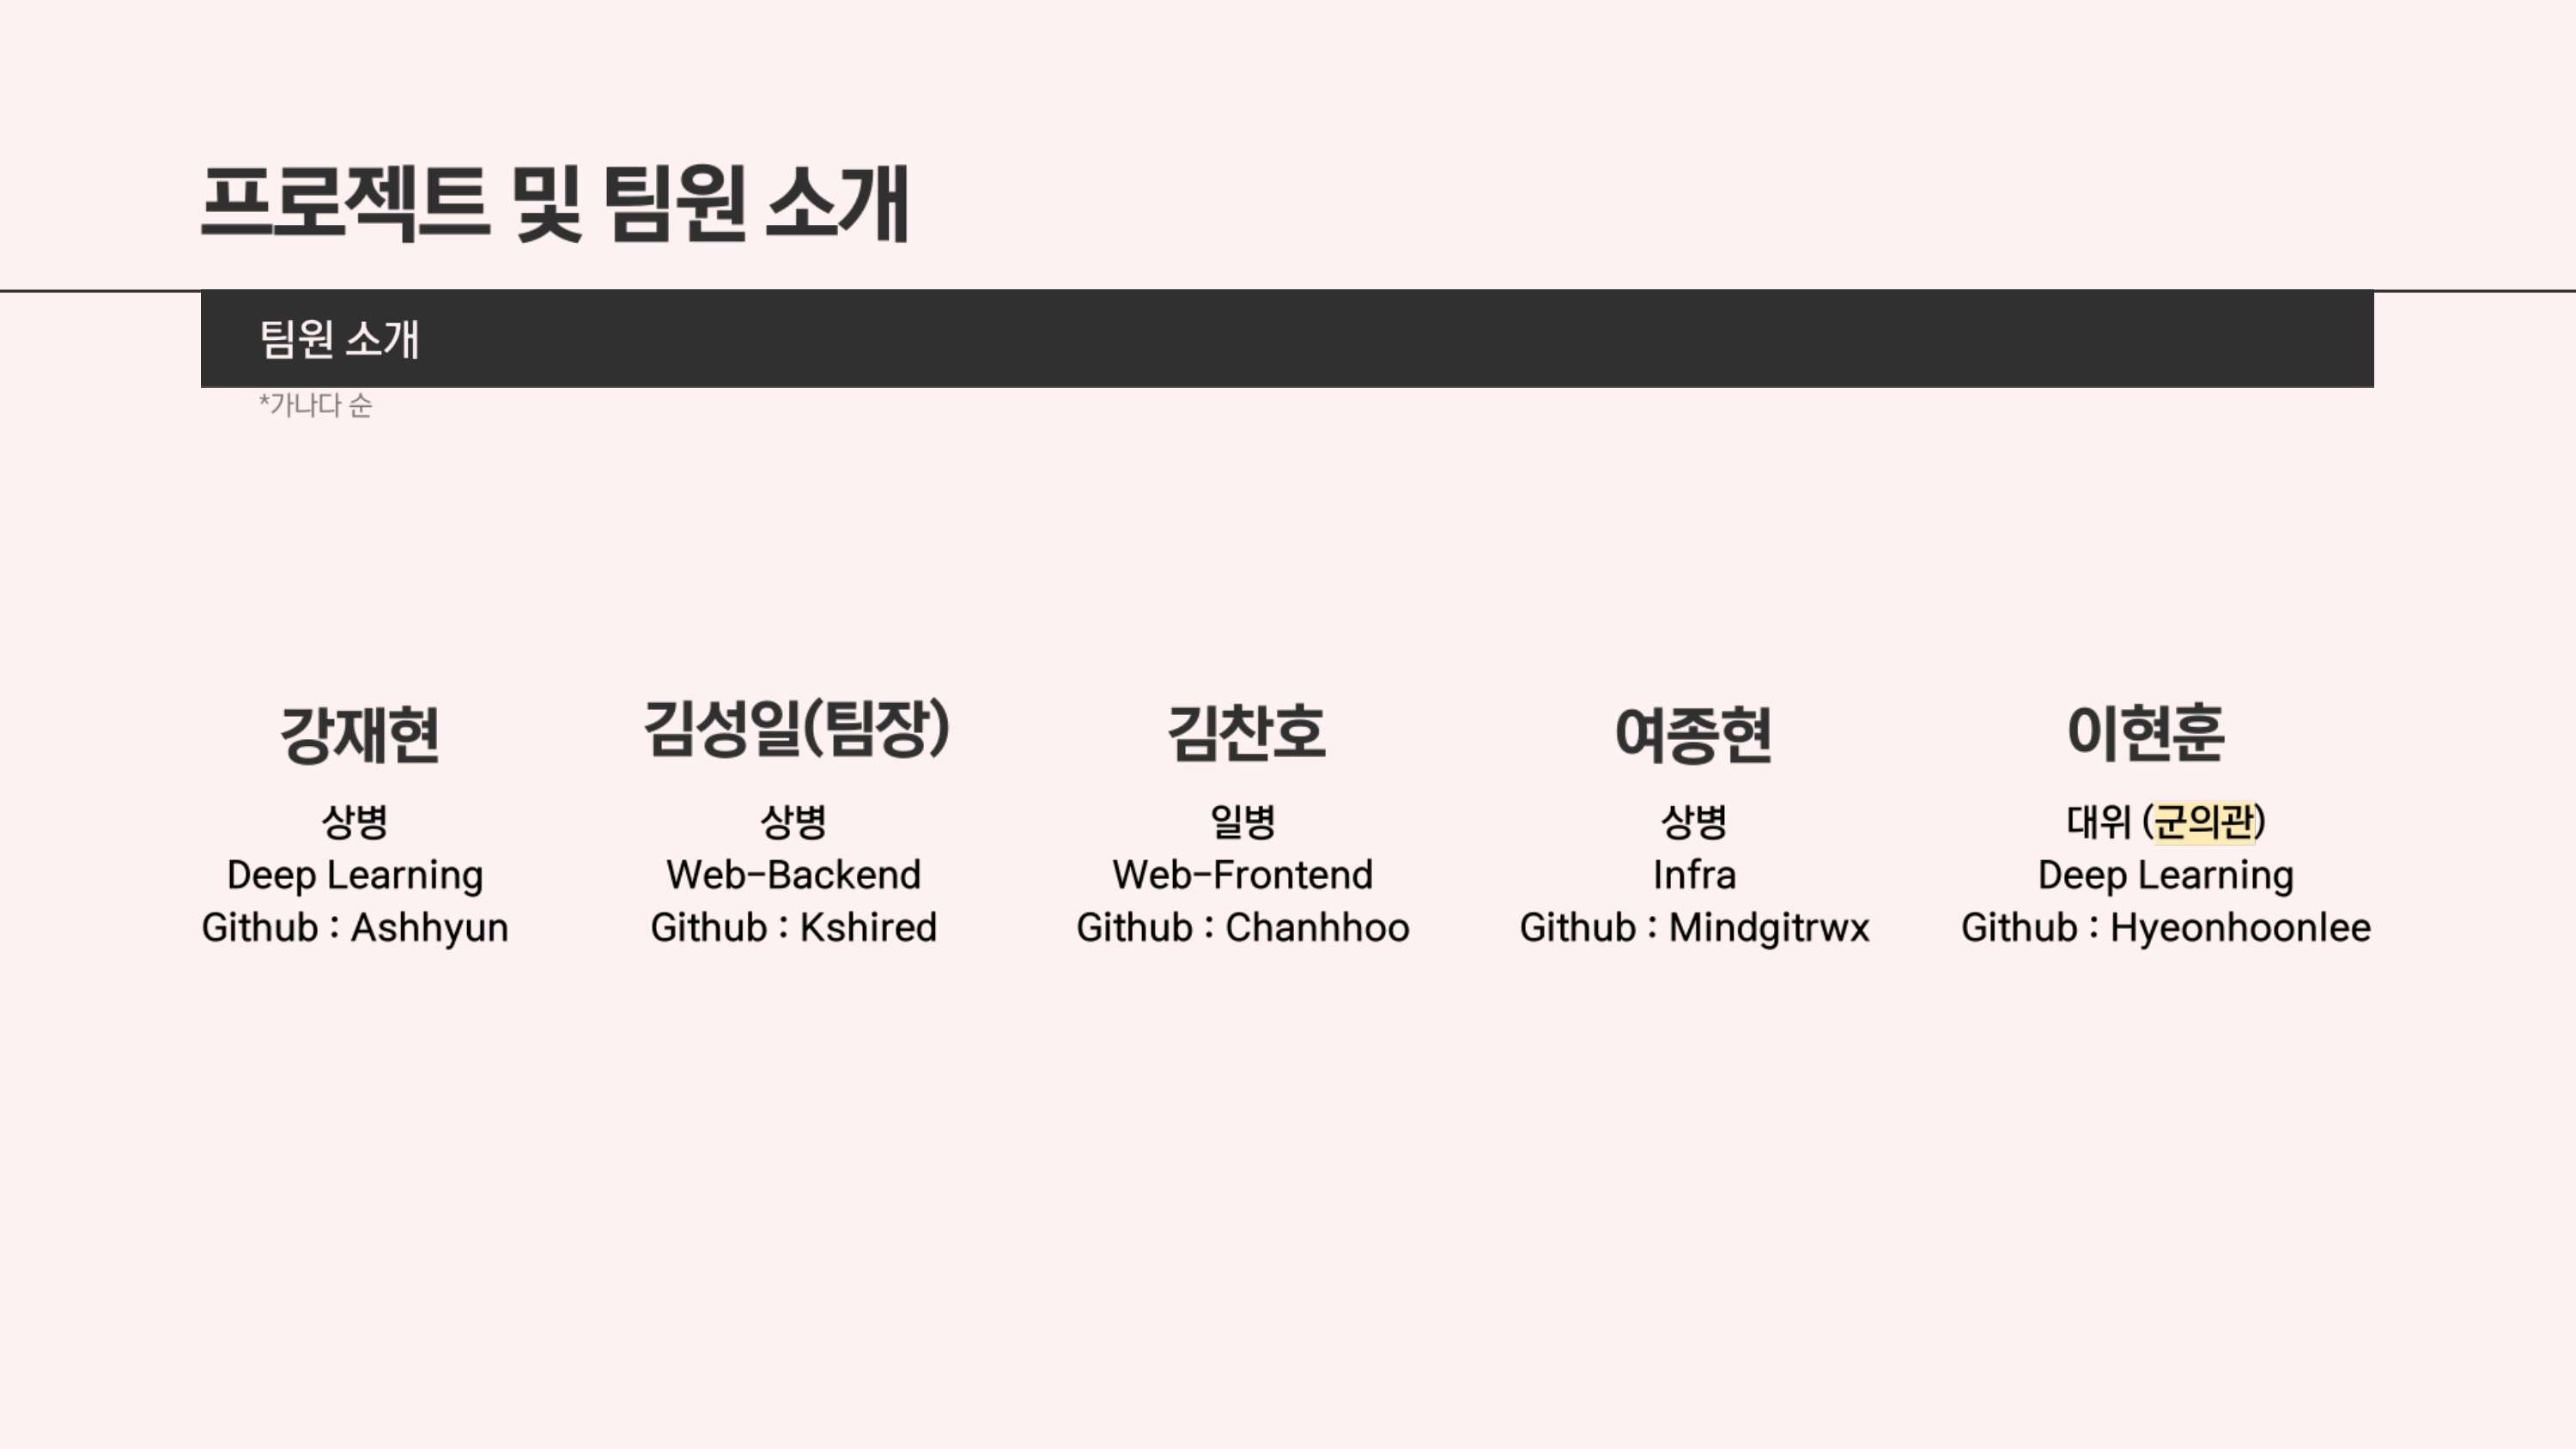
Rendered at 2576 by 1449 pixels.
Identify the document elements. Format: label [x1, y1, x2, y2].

text_box [0, 289, 198, 293]
picture [186, 132, 950, 288]
picture [192, 684, 526, 1009]
picture [634, 677, 980, 790]
text_box [201, 289, 2374, 388]
picture [1949, 682, 2389, 1009]
picture [252, 304, 440, 381]
picture [631, 791, 956, 1009]
text_box [2379, 289, 2576, 293]
picture [254, 383, 385, 432]
picture [1507, 684, 1888, 1009]
picture [1049, 682, 1427, 1009]
